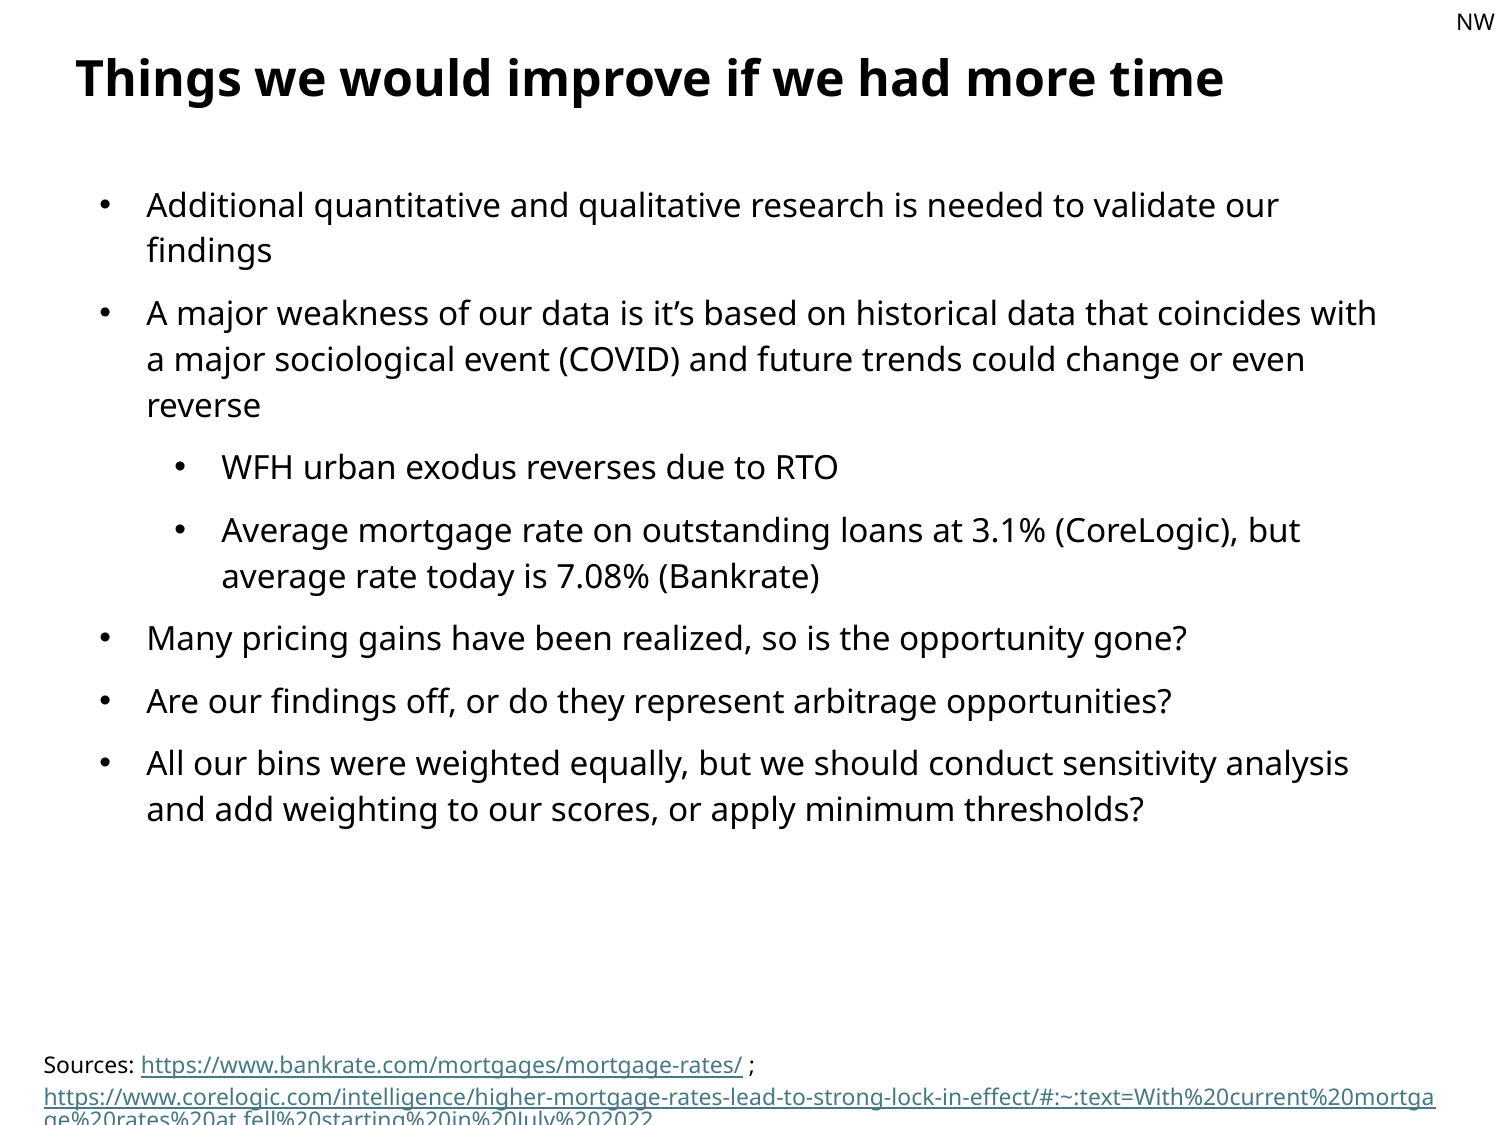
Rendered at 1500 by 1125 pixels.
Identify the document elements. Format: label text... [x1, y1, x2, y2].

text_box Things we would improve if we had more time [60, 38, 1326, 114]
text_box Additional quantitative and qualitative research is needed to validate our findings A major weakness of our data is it’s based on historical data that coincides with a major sociological event (COVID) and future trends could change or even reverse WFH urban exodus reverses due to RTO Average mortgage rate on outstanding loans at 3.1% (CoreLogic), but average rate today is 7.08% (Bankrate) Many pricing gains have been realized, so is the opportunity gone? Are our findings off, or do they represent arbitrage opportunities? All our bins were weighted equally, but we should conduct sensitivity analysis and add weighting to our scores, or apply minimum thresholds? [84, 170, 1397, 836]
text_box NW [1441, 0, 1500, 43]
text_box Sources: https://www.bankrate.com/mortgages/mortgage-rates/ ; https://www.corelogic.com/intelligence/higher-mortgage-rates-lead-to-strong-lock-in-effect/#:~:text=With%20current%20mortgage%20rates%20at,fell%20starting%20in%20July%202022. [28, 1043, 1464, 1125]
